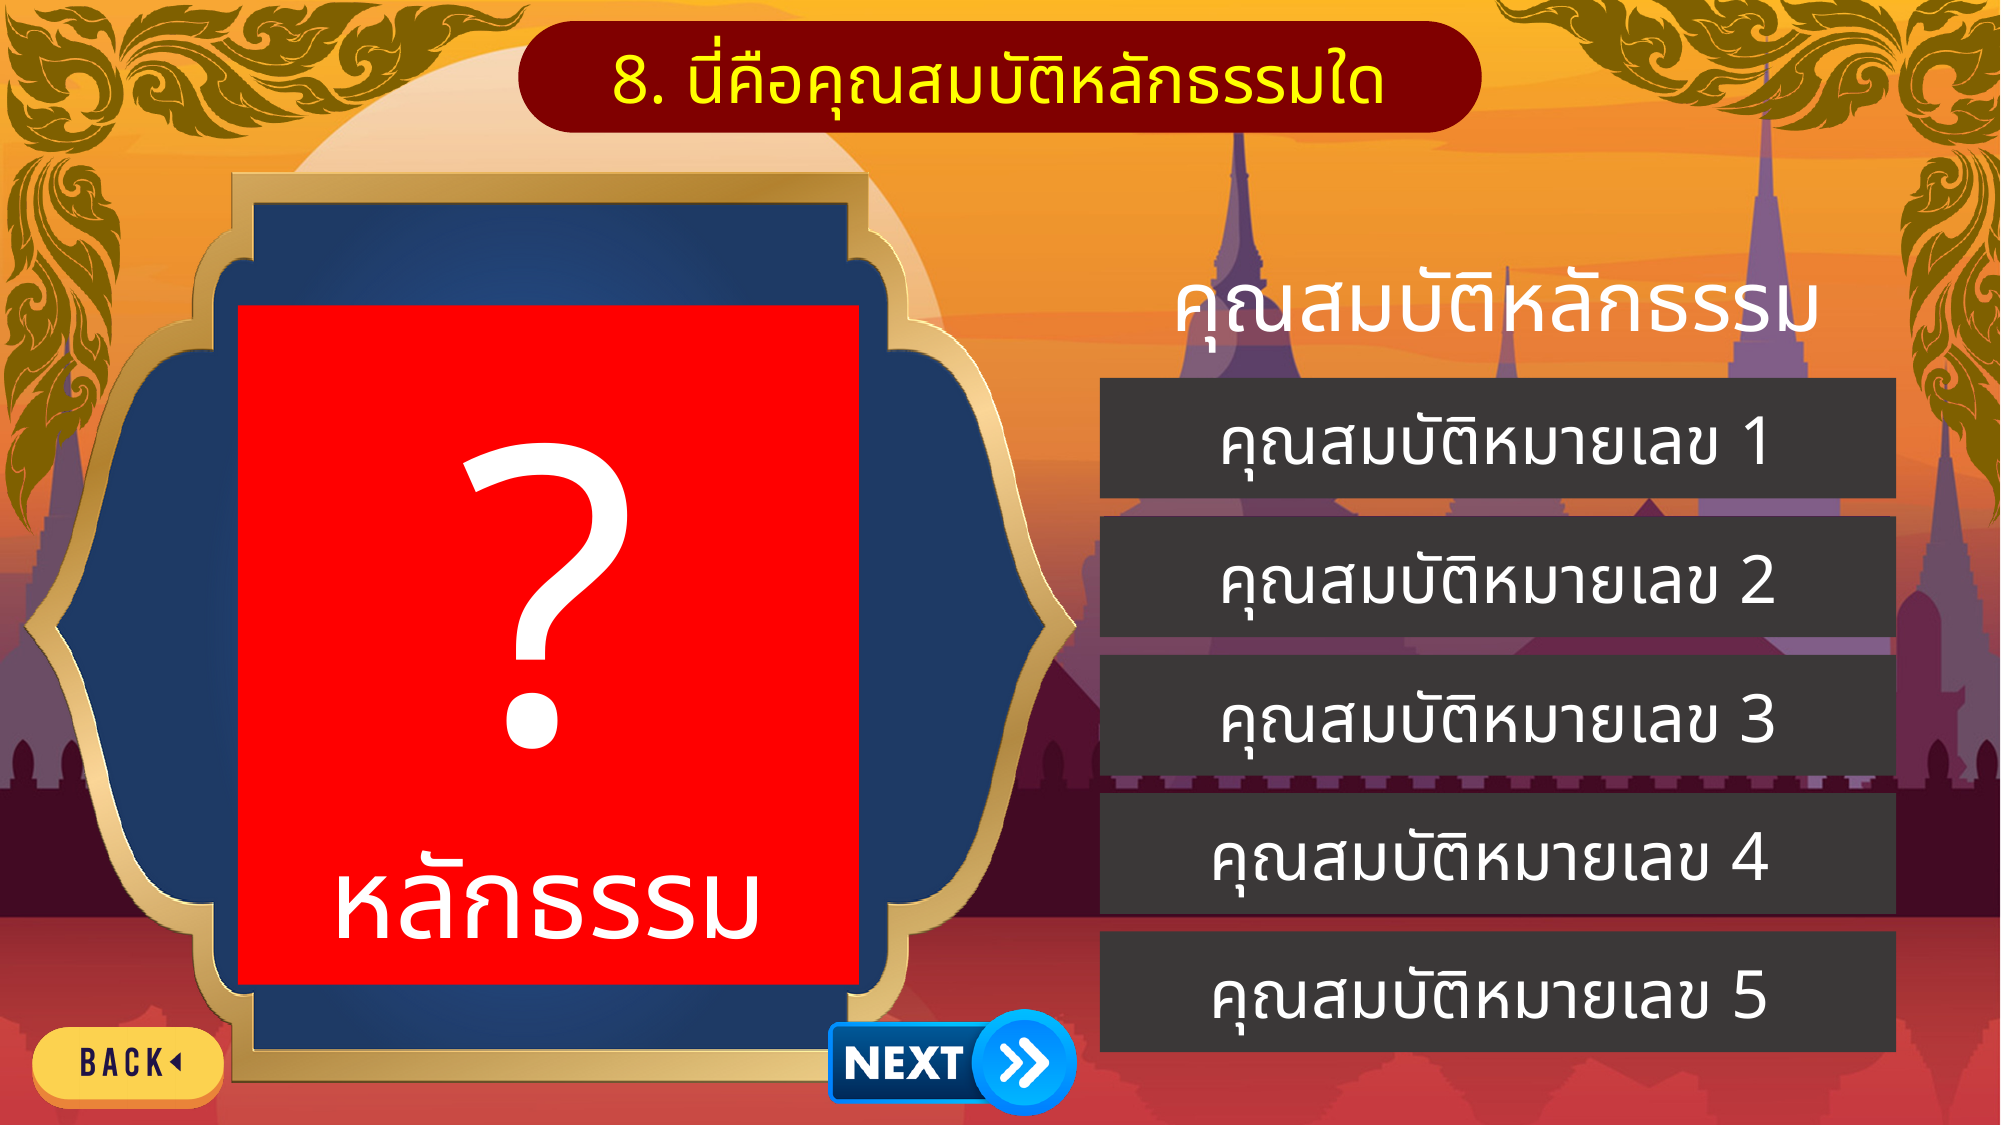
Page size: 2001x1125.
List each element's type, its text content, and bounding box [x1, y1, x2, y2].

picture [0, 0, 2001, 1125]
text_box คุณสมบัติหลักธรรม [1076, 240, 1489, 355]
text_box คุณสมบัติหมายเลข 3 [1099, 654, 1897, 777]
text_box คุณสมบัติหมายเลข 1 [1099, 377, 1489, 500]
text_box คุณสมบัติหมายเลข 4 [1099, 792, 1897, 915]
text_box ? หลักธรรม [237, 304, 860, 986]
text_box คุณสมบัติหมายเลข 2 [1099, 515, 1897, 638]
text_box 8. นี่คือคุณสมบัติหลักธรรมใด [531, 20, 1483, 134]
text_box [23, 172, 1077, 1083]
text_box คุณสมบัติหมายเลข 5 [1099, 930, 1897, 1053]
